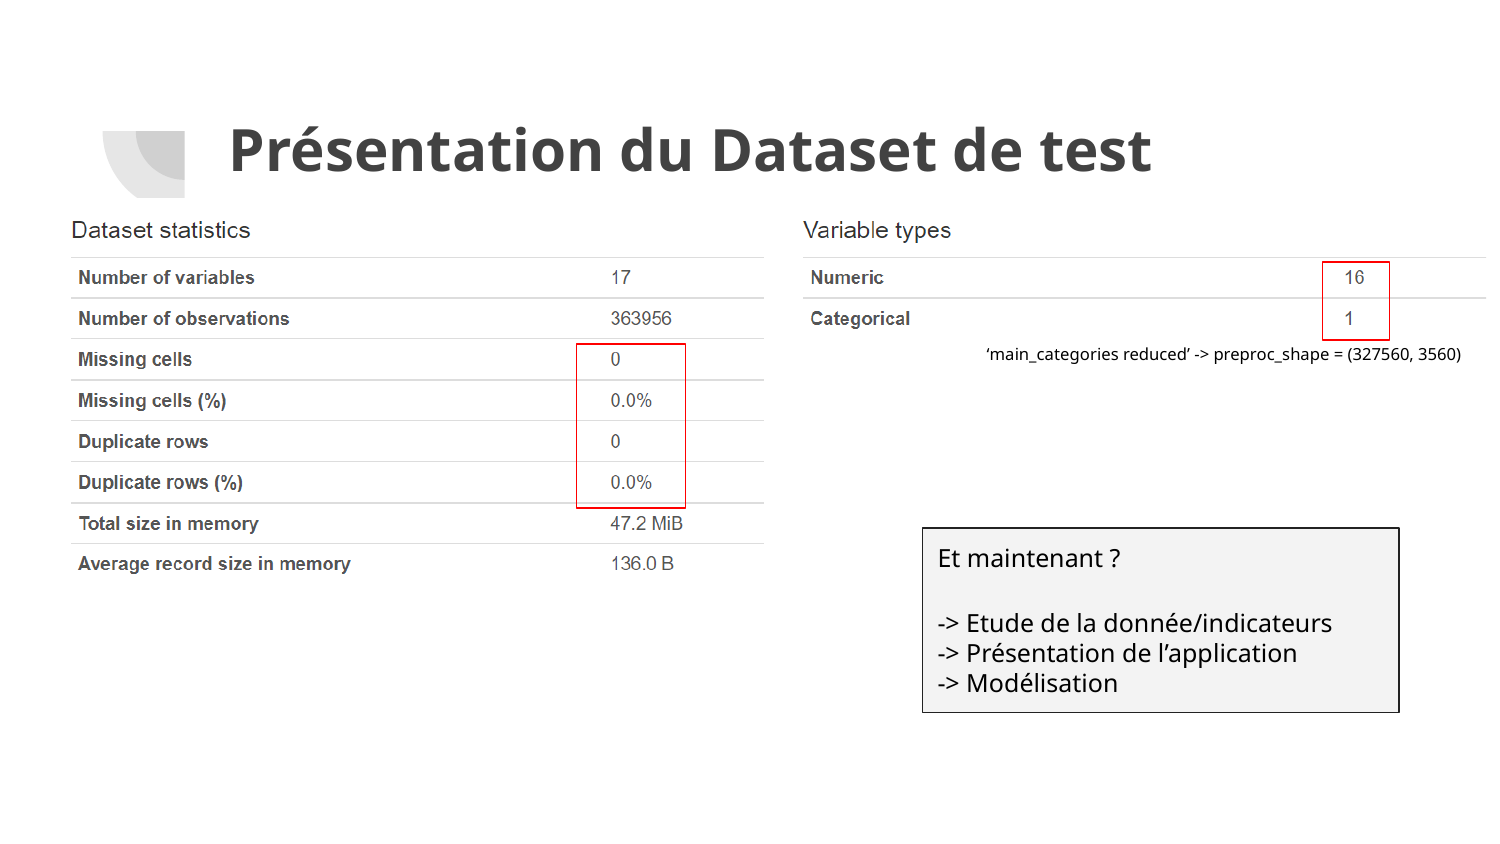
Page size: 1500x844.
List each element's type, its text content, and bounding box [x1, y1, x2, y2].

picture [24, 197, 1487, 646]
title Présentation du Dataset de test [213, 98, 1368, 196]
text_box Et maintenant ? -> Etude de la donnée/indicateurs -> Présentation de l’application -> Modélisation [922, 655, 1399, 713]
